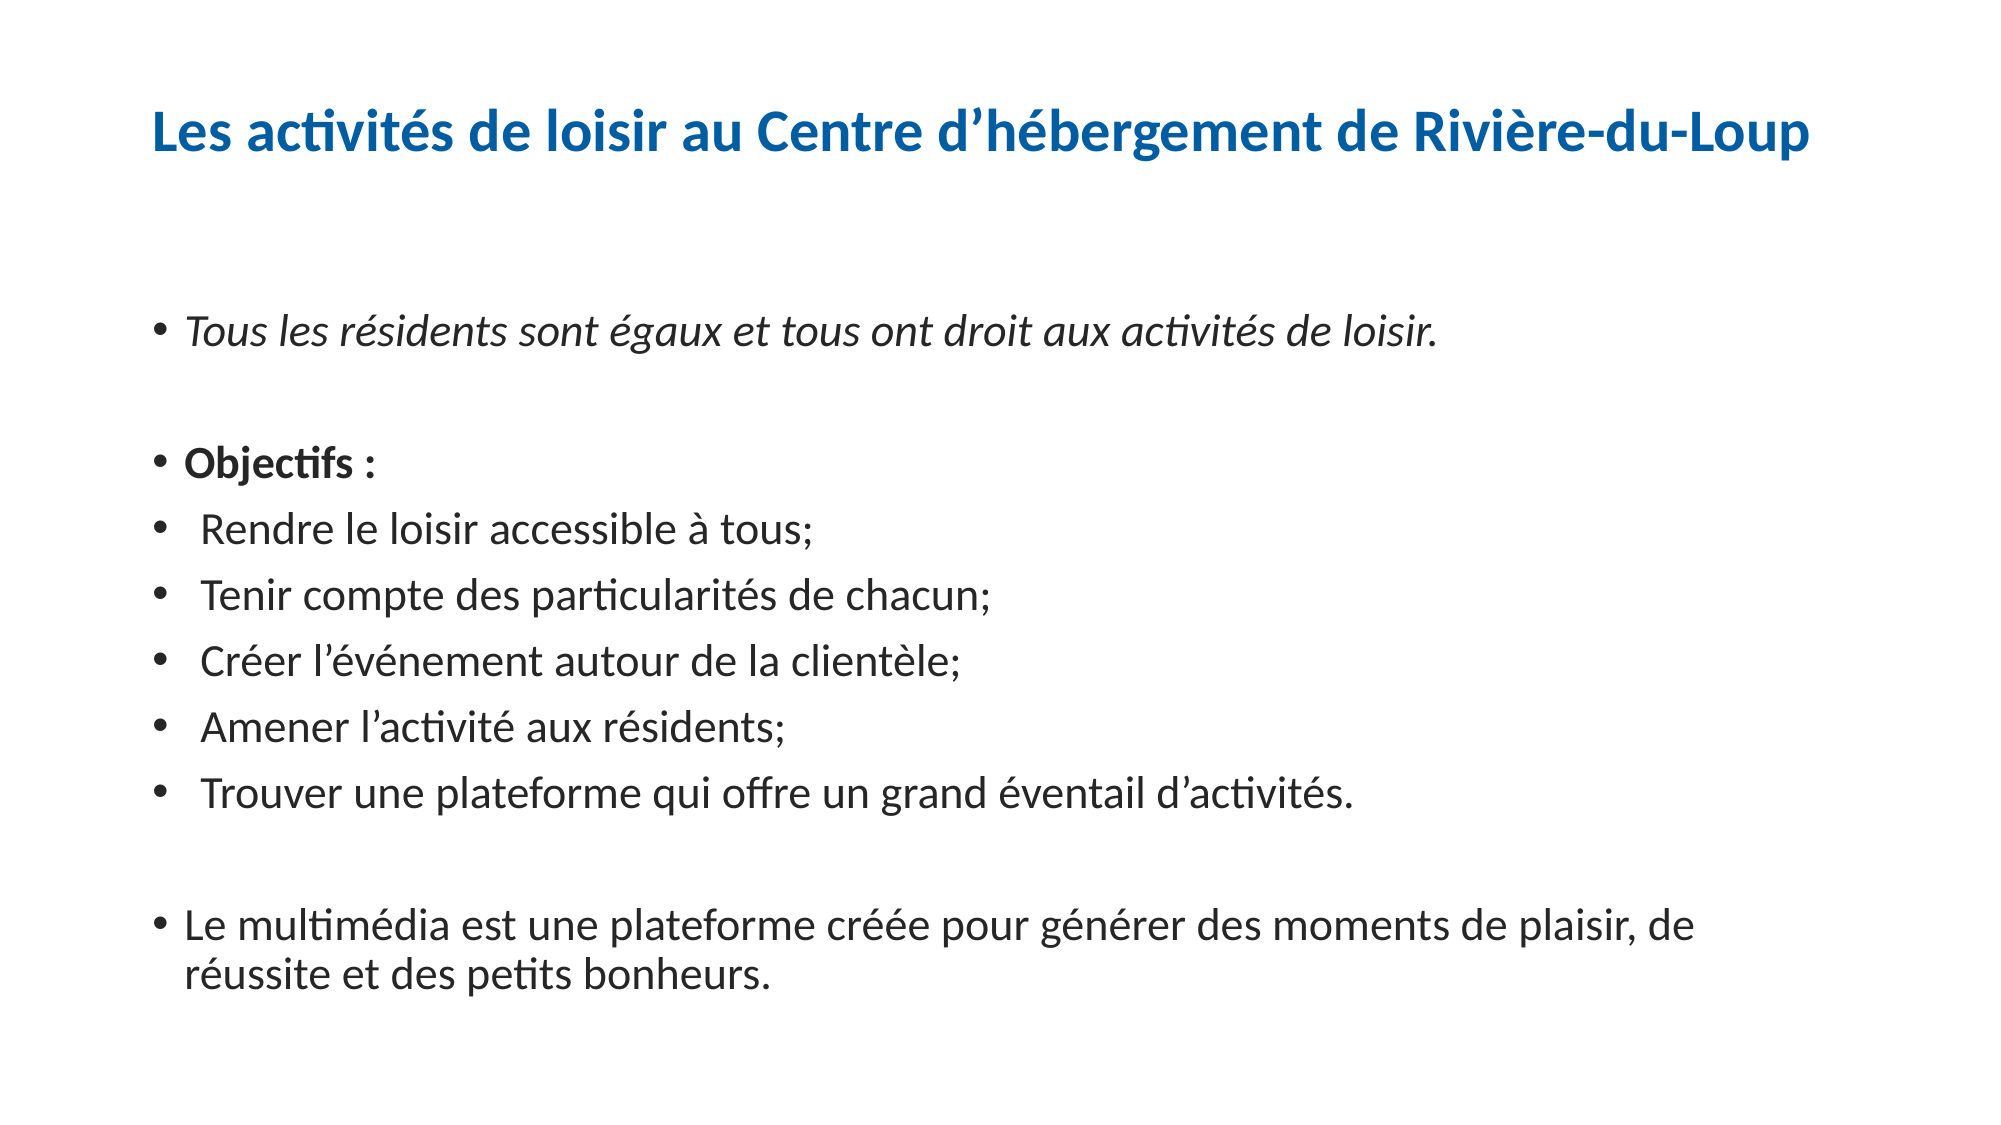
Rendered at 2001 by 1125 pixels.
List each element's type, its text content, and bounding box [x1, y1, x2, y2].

title Les activités de loisir au Centre d’hébergement de Rivière-du-Loup [137, 59, 1863, 278]
list Tous les résidents sont égaux et tous ont droit aux activités de loisir. Objectifs : Rendre le loisir accessible à tous; Tenir compte des particularités de chacun; Créer l’événement autour de la clientèle; Amener l’activité aux résidents; Trouver une plateforme qui offre un grand éventail d’activités. Le multimédia est une plateforme créée pour générer des moments de plaisir, de réussite et des petits bonheurs. [137, 299, 1863, 1014]
